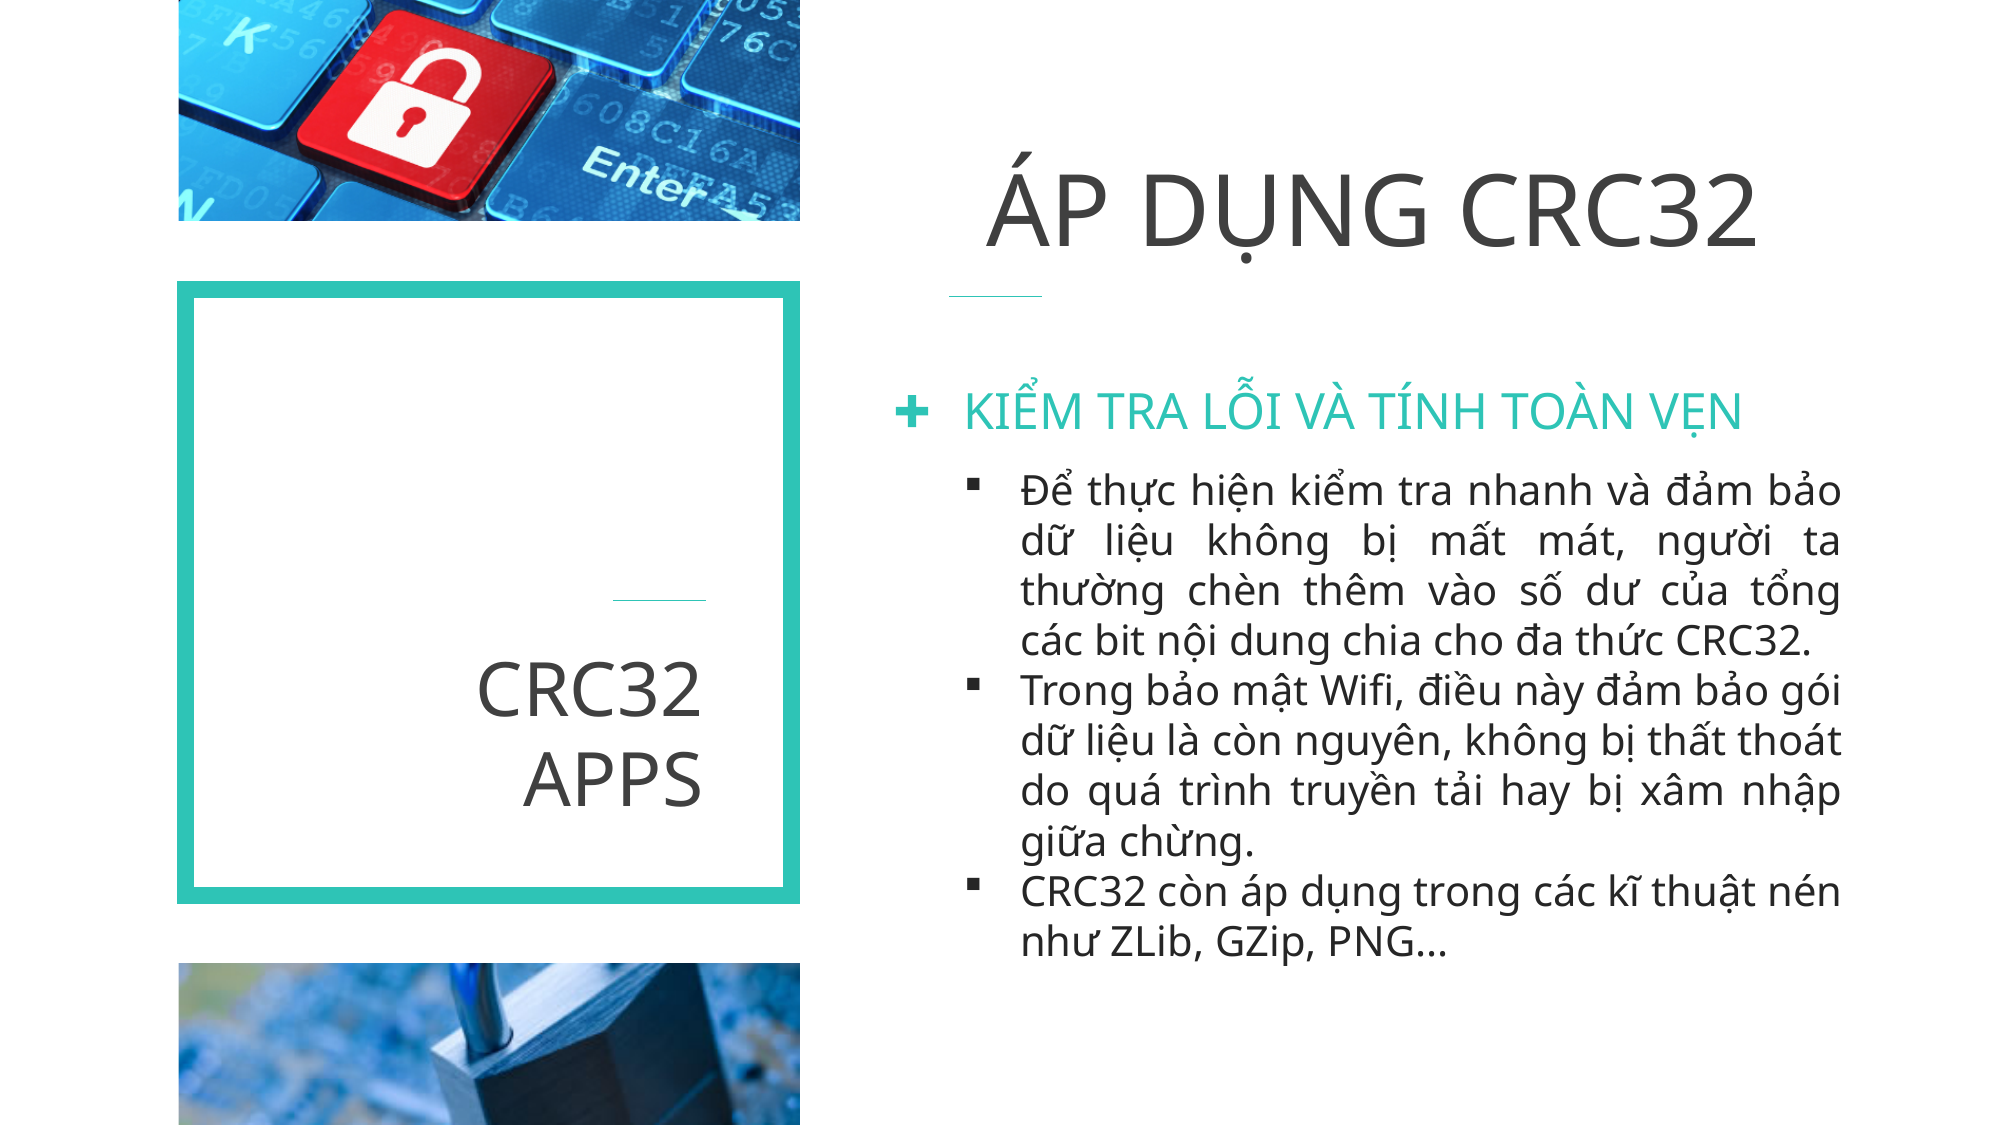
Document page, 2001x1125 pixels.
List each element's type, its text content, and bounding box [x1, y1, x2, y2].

picture [178, 0, 800, 222]
text_box [185, 288, 793, 896]
text_box KIỂM TRA LỖI VÀ TÍNH TOÀN VẸN Để thực hiện kiểm tra nhanh và đảm bảo dữ liệu không bị mất mát, người ta thường chèn thêm vào số dư của tổng các bit nội dung chia cho đa thức CRC32. Trong bảo mật Wifi, điều này đảm bảo gói dữ liệu là còn nguyên, không bị thất thoát do quá trình truyền tải hay bị xâm nhập giữa chừng. CRC32 còn áp dụng trong các kĩ thuật nén như ZLib, GZip, PNG... [949, 371, 1858, 972]
text_box CRC32 APPS [460, 634, 719, 829]
text_box [895, 394, 929, 428]
text_box ÁP DỤNG CRC32 [972, 139, 1777, 275]
picture [178, 963, 800, 1125]
